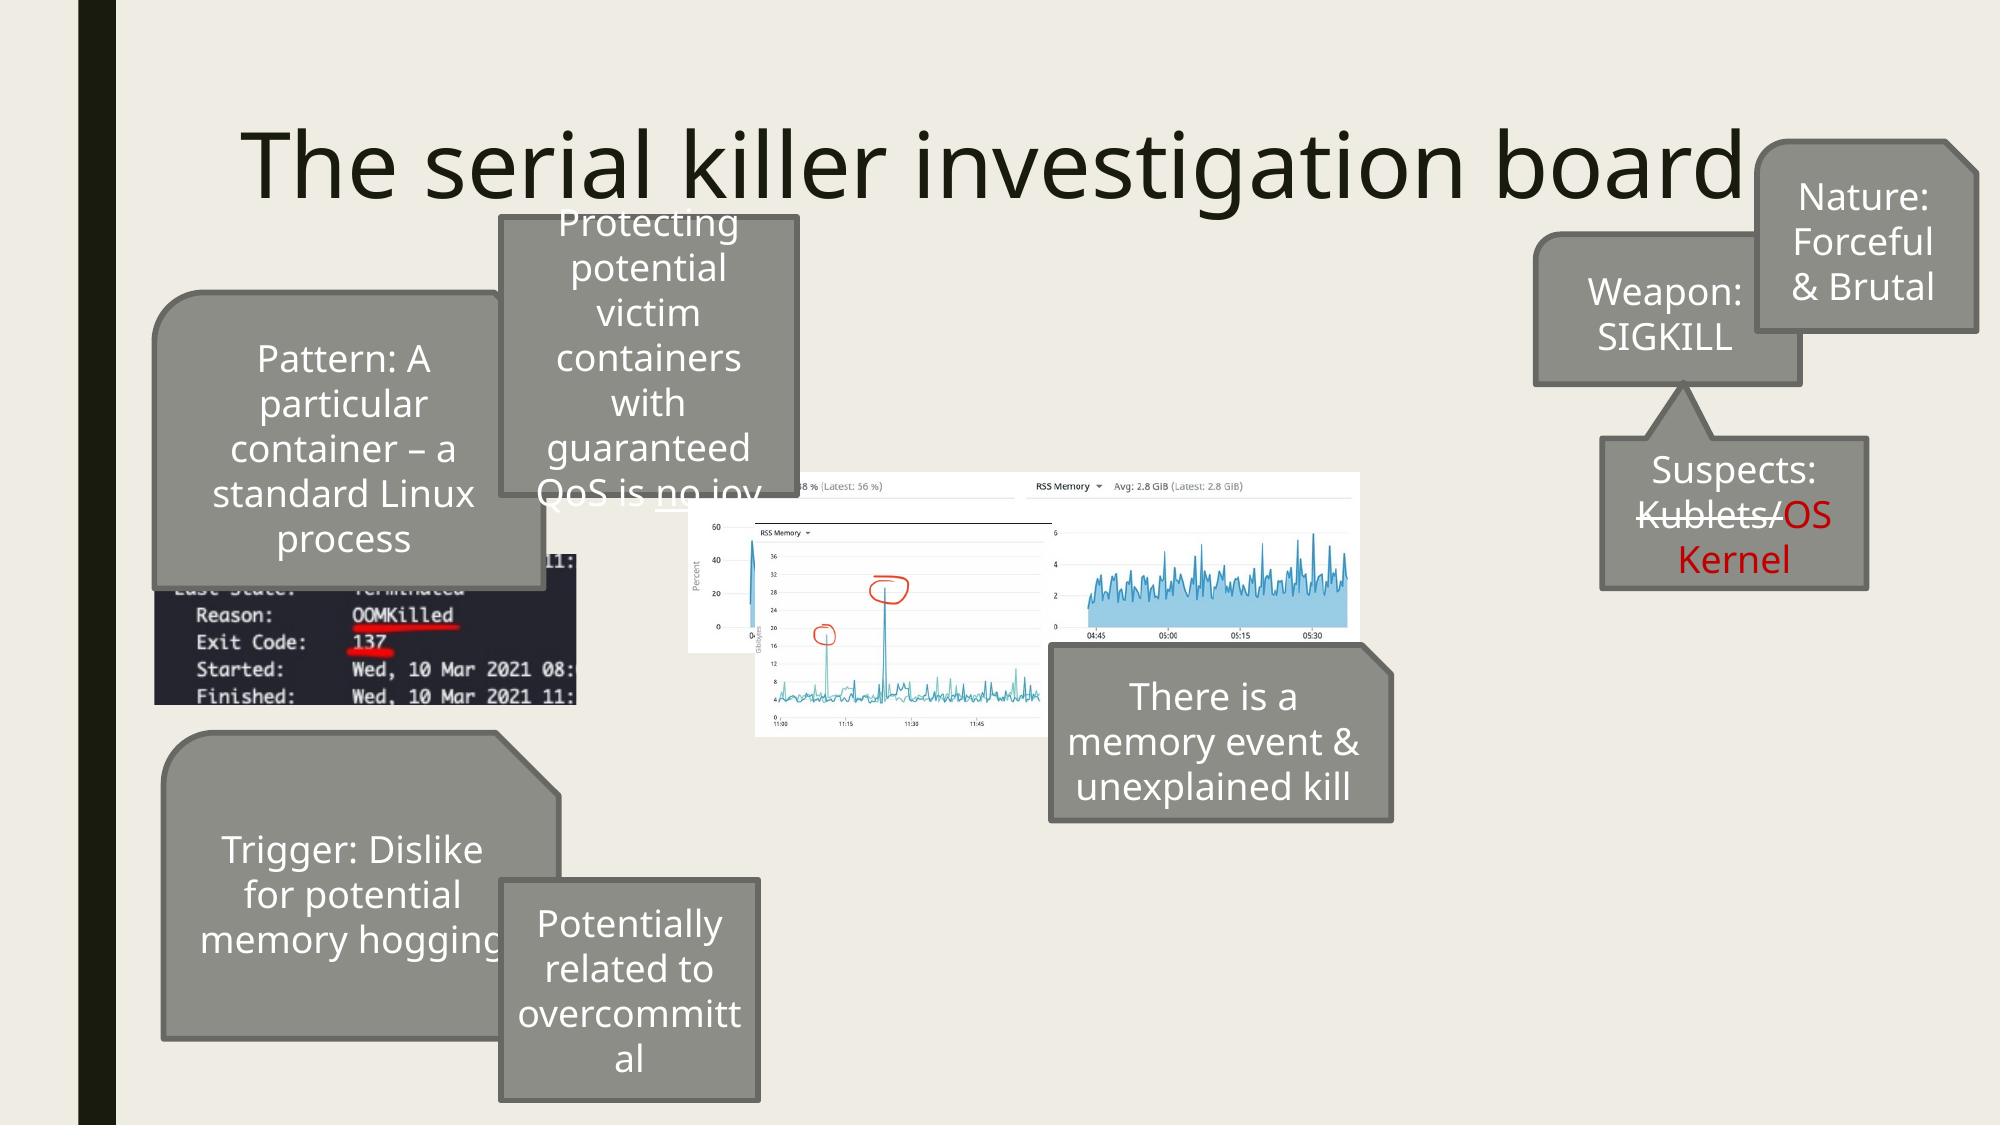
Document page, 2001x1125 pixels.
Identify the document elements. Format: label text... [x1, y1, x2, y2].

text_box Potentially related to overcommittal [498, 877, 761, 1103]
text_box There is a memory event & unexplained kill [1048, 642, 1395, 824]
text_box Suspects: Kublets/OS Kernel [1599, 379, 1870, 592]
text_box Nature: Forceful & Brutal [1754, 138, 1980, 334]
text_box Weapon: SIGKILL [1532, 231, 1803, 388]
picture [154, 554, 577, 705]
text_box Protecting potential victim containers with guaranteed QoS is no joy [498, 214, 800, 498]
text_box Pattern: A particular container – a standard Linux process [151, 289, 547, 592]
text_box Trigger: Dislike for potential memory hogging [160, 729, 562, 1042]
title The serial killer investigation board [225, 112, 1800, 357]
picture [688, 471, 1360, 737]
